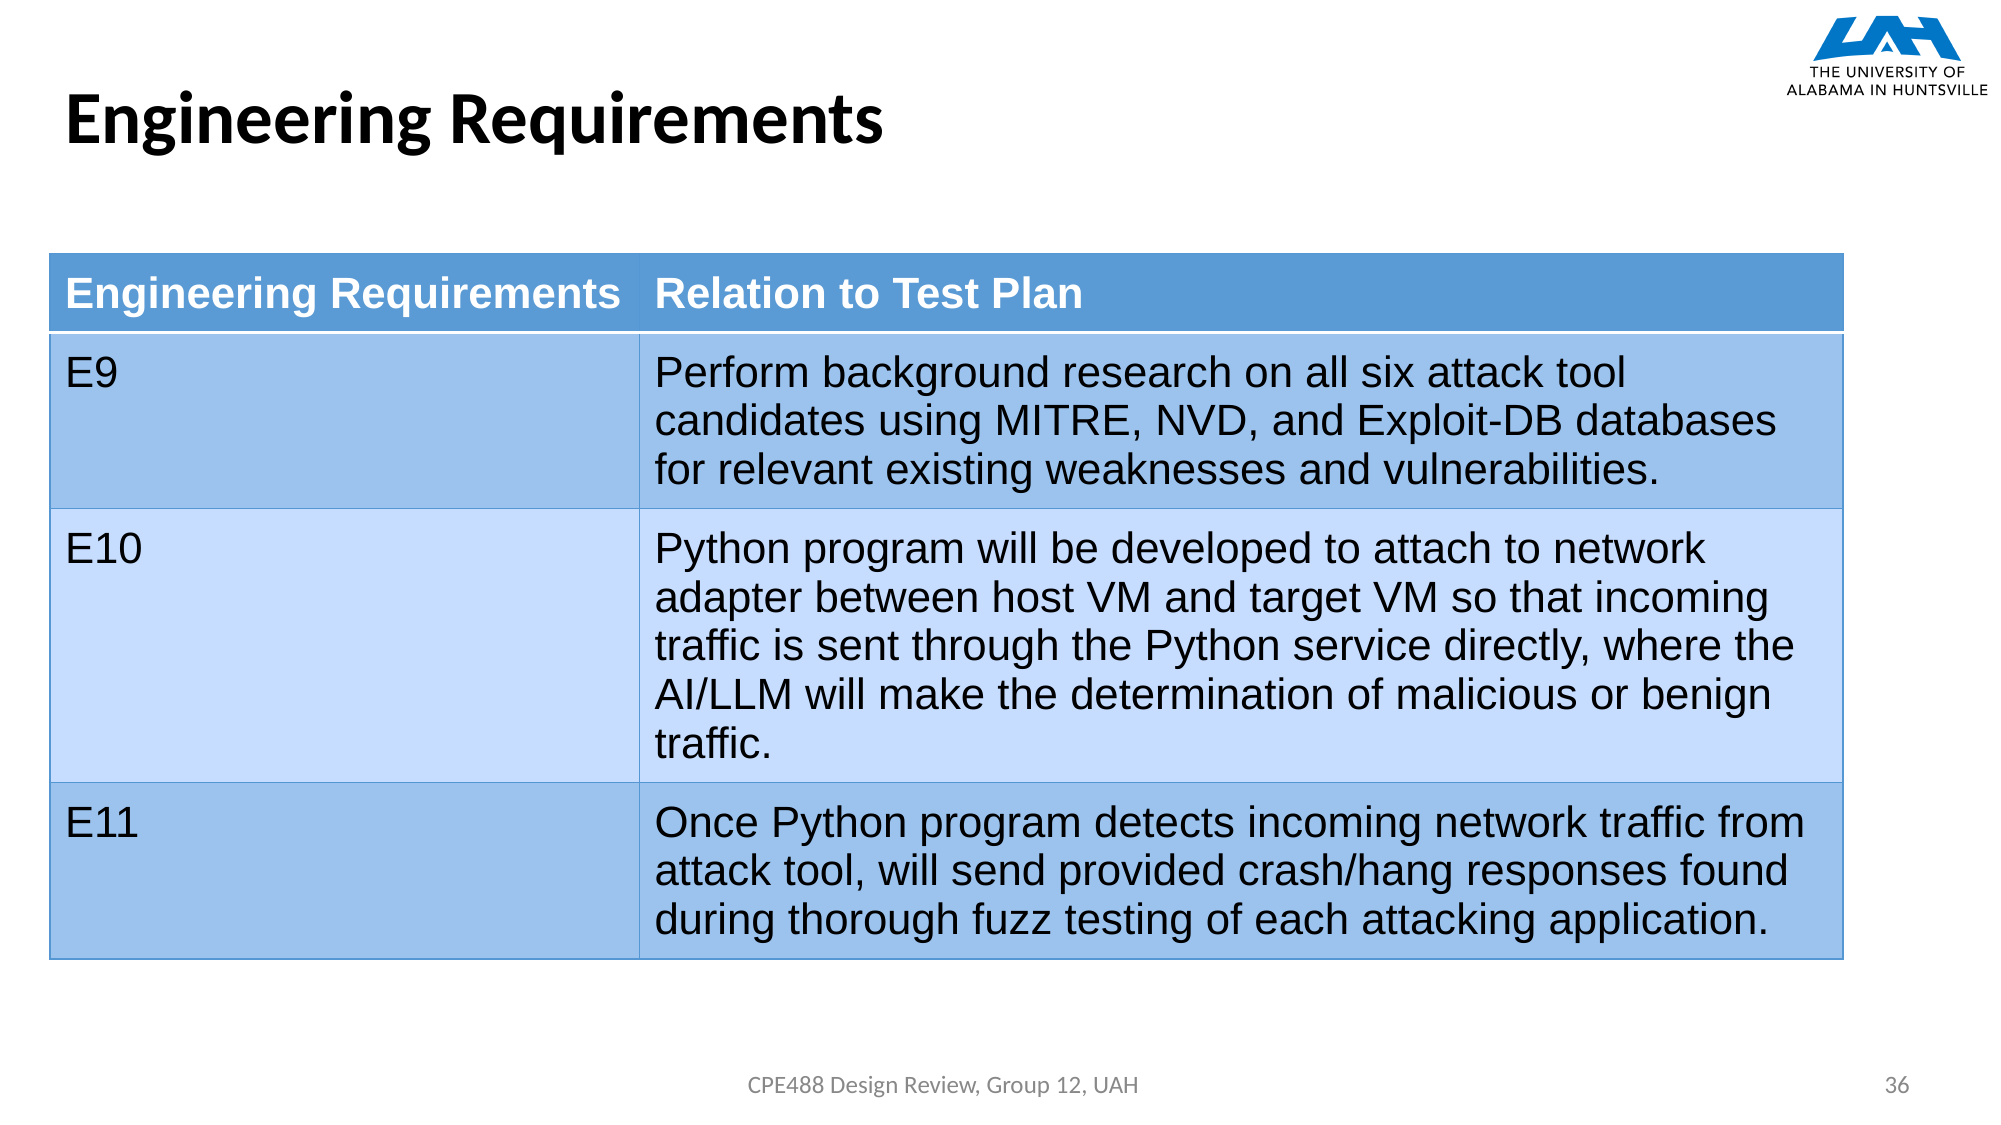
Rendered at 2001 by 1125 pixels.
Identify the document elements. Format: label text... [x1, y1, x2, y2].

slide_number 36 [1850, 1062, 1925, 1106]
picture [1758, 0, 2001, 124]
footer CPE488 Design Review, Group 12, UAH [50, 1062, 1838, 1106]
table_header Relation to Test Plan [640, 254, 1842, 331]
table_header Engineering Requirements [51, 254, 639, 331]
title Engineering Requirements [50, 51, 1925, 188]
table_cell Python program will be developed to attach to network adapter between host VM and target VM so that incoming traffic is sent through the Python service directly, where the AI/LLM will make the determination of malicious or benign traffic. [640, 509, 1842, 782]
table_cell E11 [51, 783, 639, 958]
table_cell E9 [51, 334, 639, 508]
table_cell Once Python program detects incoming network traffic from attack tool, will send provided crash/hang responses found during thorough fuzz testing of each attacking application. [640, 783, 1842, 958]
table_cell E10 [51, 509, 639, 782]
table_cell Perform background research on all six attack tool candidates using MITRE, NVD, and Exploit-DB databases for relevant existing weaknesses and vulnerabilities. [640, 334, 1842, 508]
